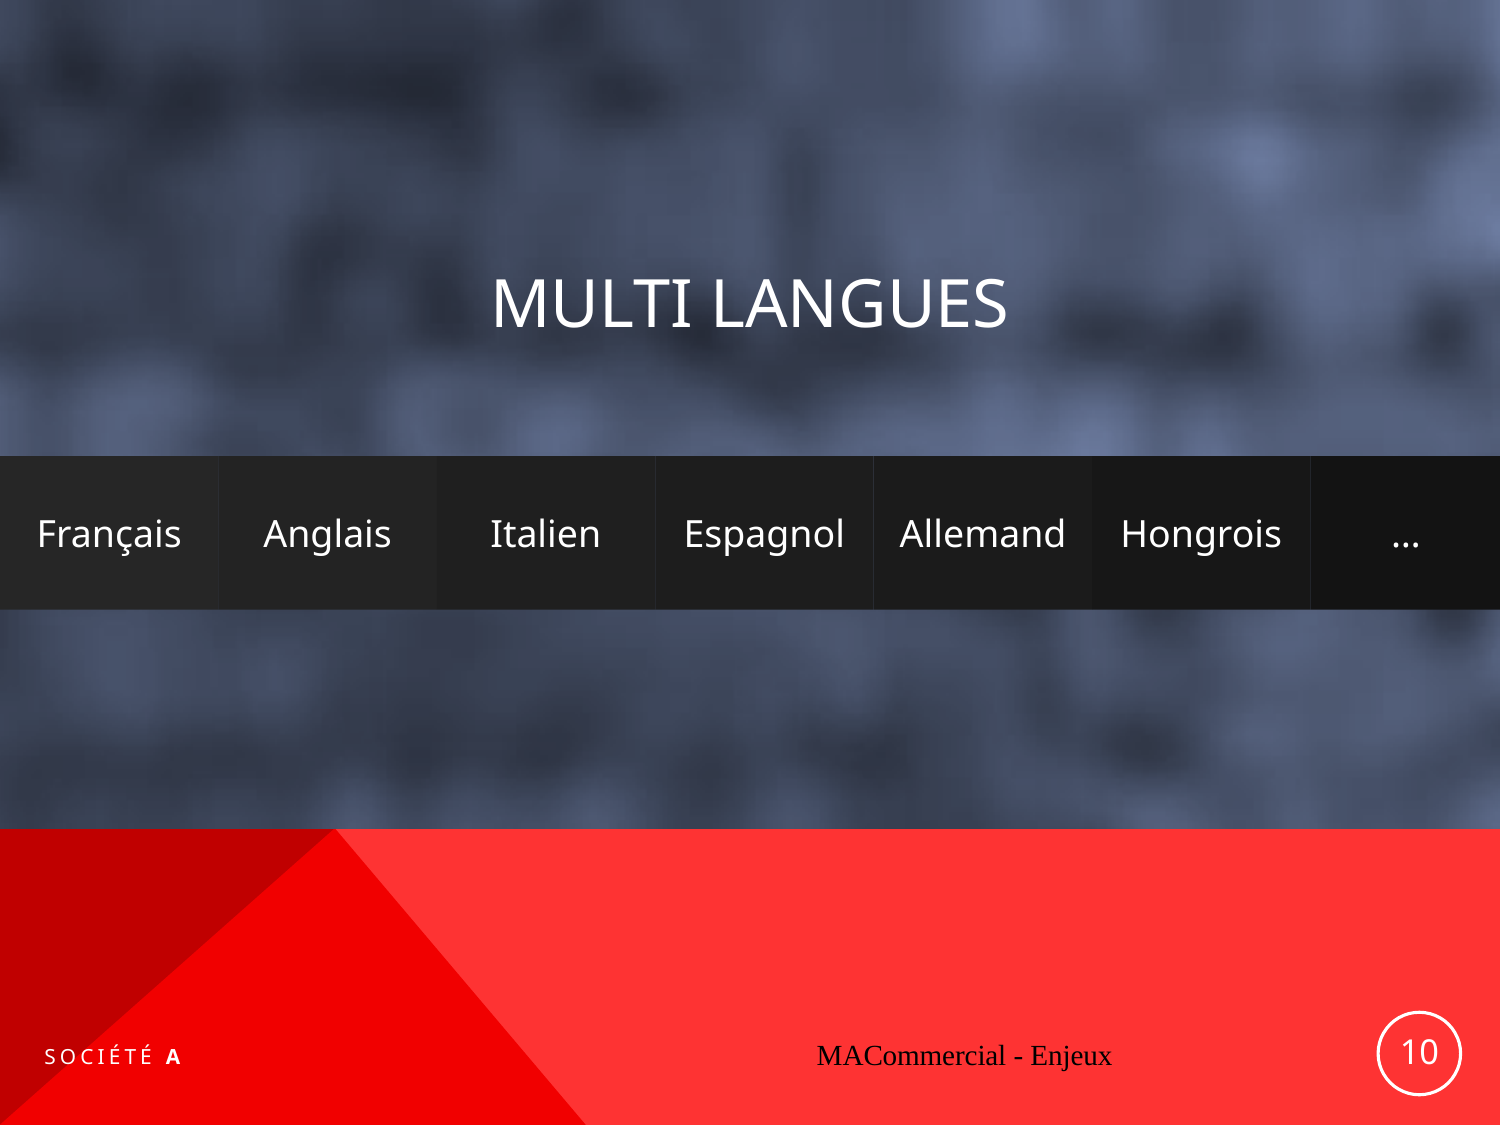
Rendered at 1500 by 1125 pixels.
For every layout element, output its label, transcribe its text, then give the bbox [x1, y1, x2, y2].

slide_number 10 [1376, 1010, 1463, 1097]
text_box Société A [29, 1033, 514, 1079]
picture [0, 0, 1500, 829]
footer MACommercial - Enjeux [577, 1031, 1352, 1076]
